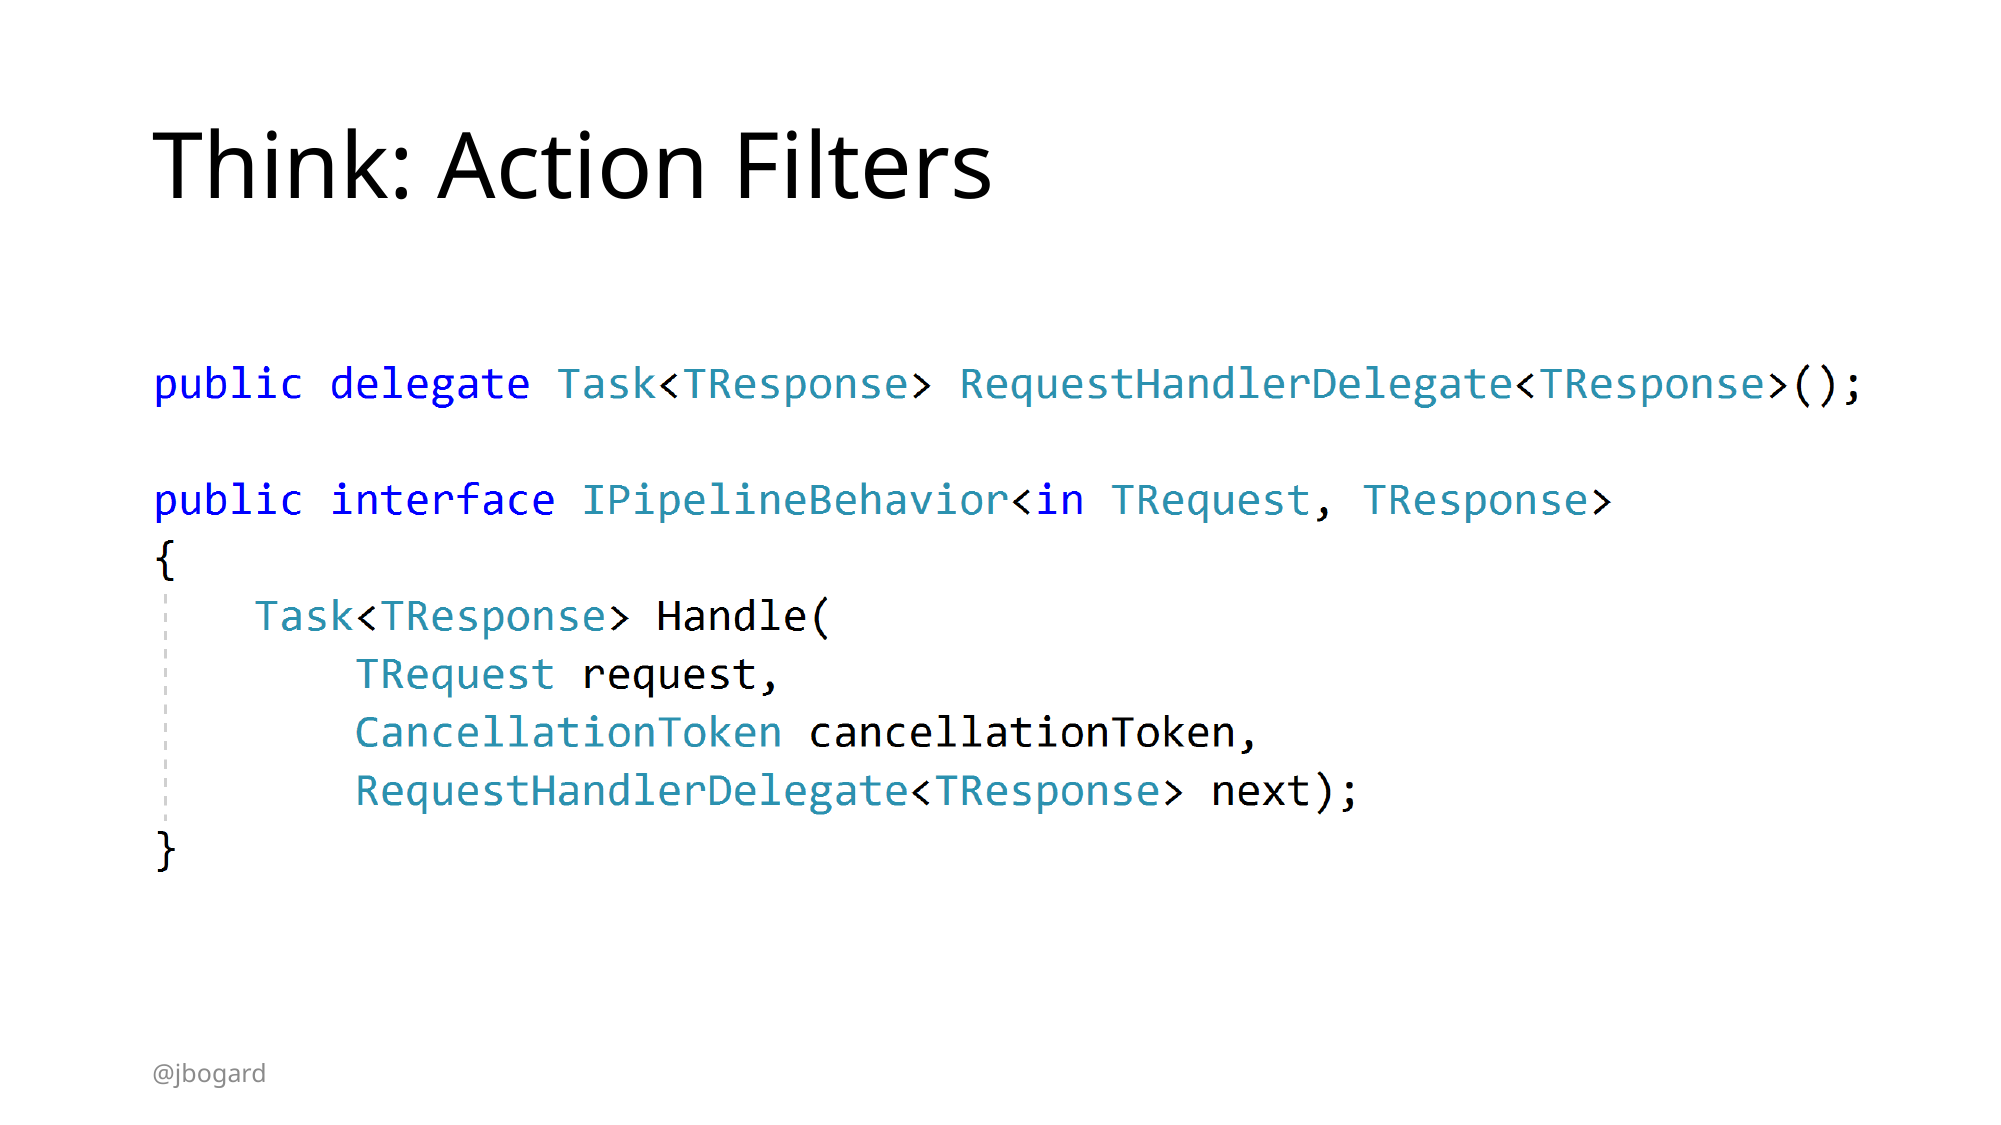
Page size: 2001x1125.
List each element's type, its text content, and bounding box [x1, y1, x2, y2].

picture [145, 356, 1863, 880]
slide_number @jbogard [137, 1042, 588, 1103]
title Think: Action Filters [137, 59, 1863, 278]
